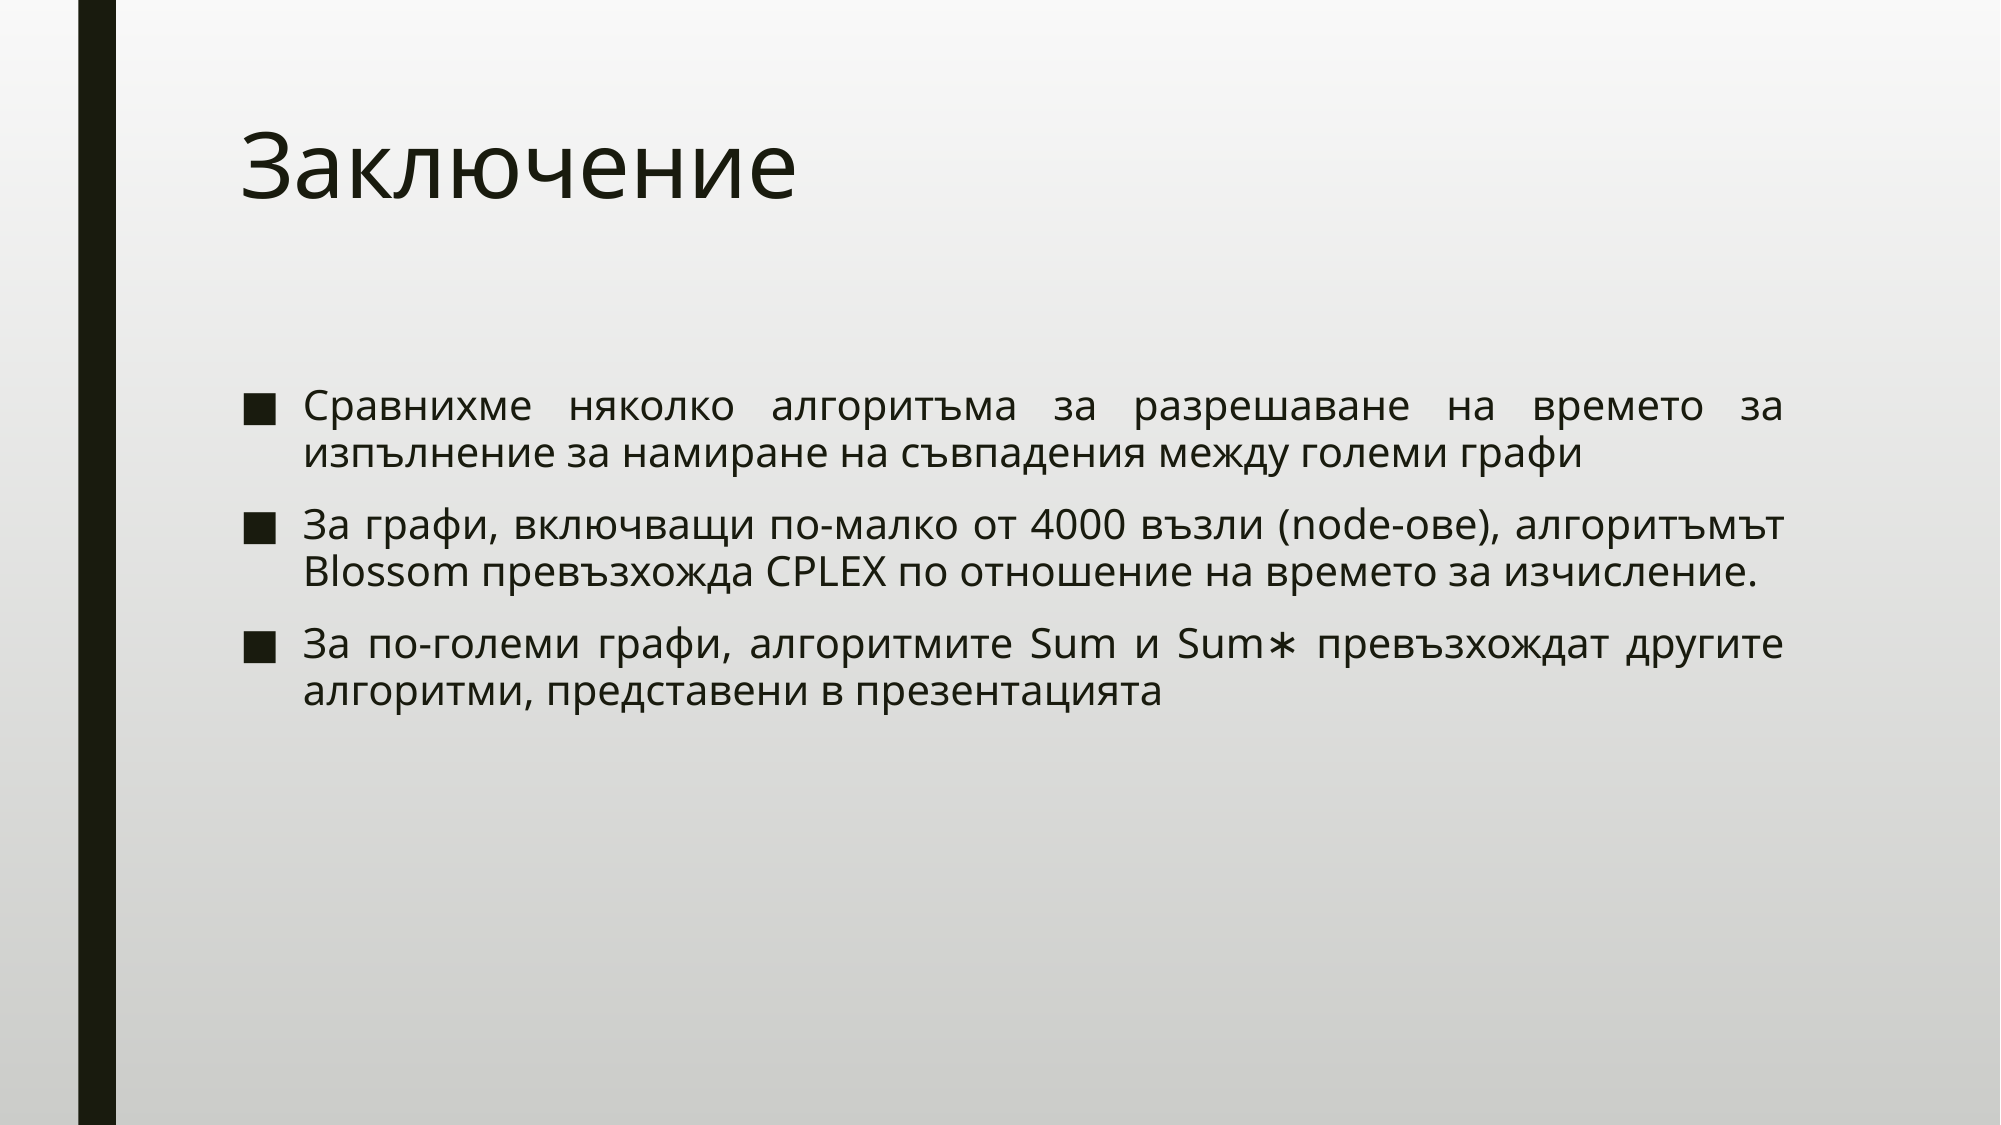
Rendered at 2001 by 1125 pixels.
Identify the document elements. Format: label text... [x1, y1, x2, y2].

list Сравнихме няколко алгоритъма за разрешаване на времето за изпълнение за намиране на съвпадения между големи графи За графи, включващи по-малко от 4000 възли (node-ове), алгоритъмът Blossom превъзхожда CPLEX по отношение на времето за изчисление. За по-големи графи, алгоритмите Sum и Sum∗ превъзхождат другите алгоритми, представени в презентацията [225, 375, 1800, 963]
title Заключение [225, 112, 1800, 357]
